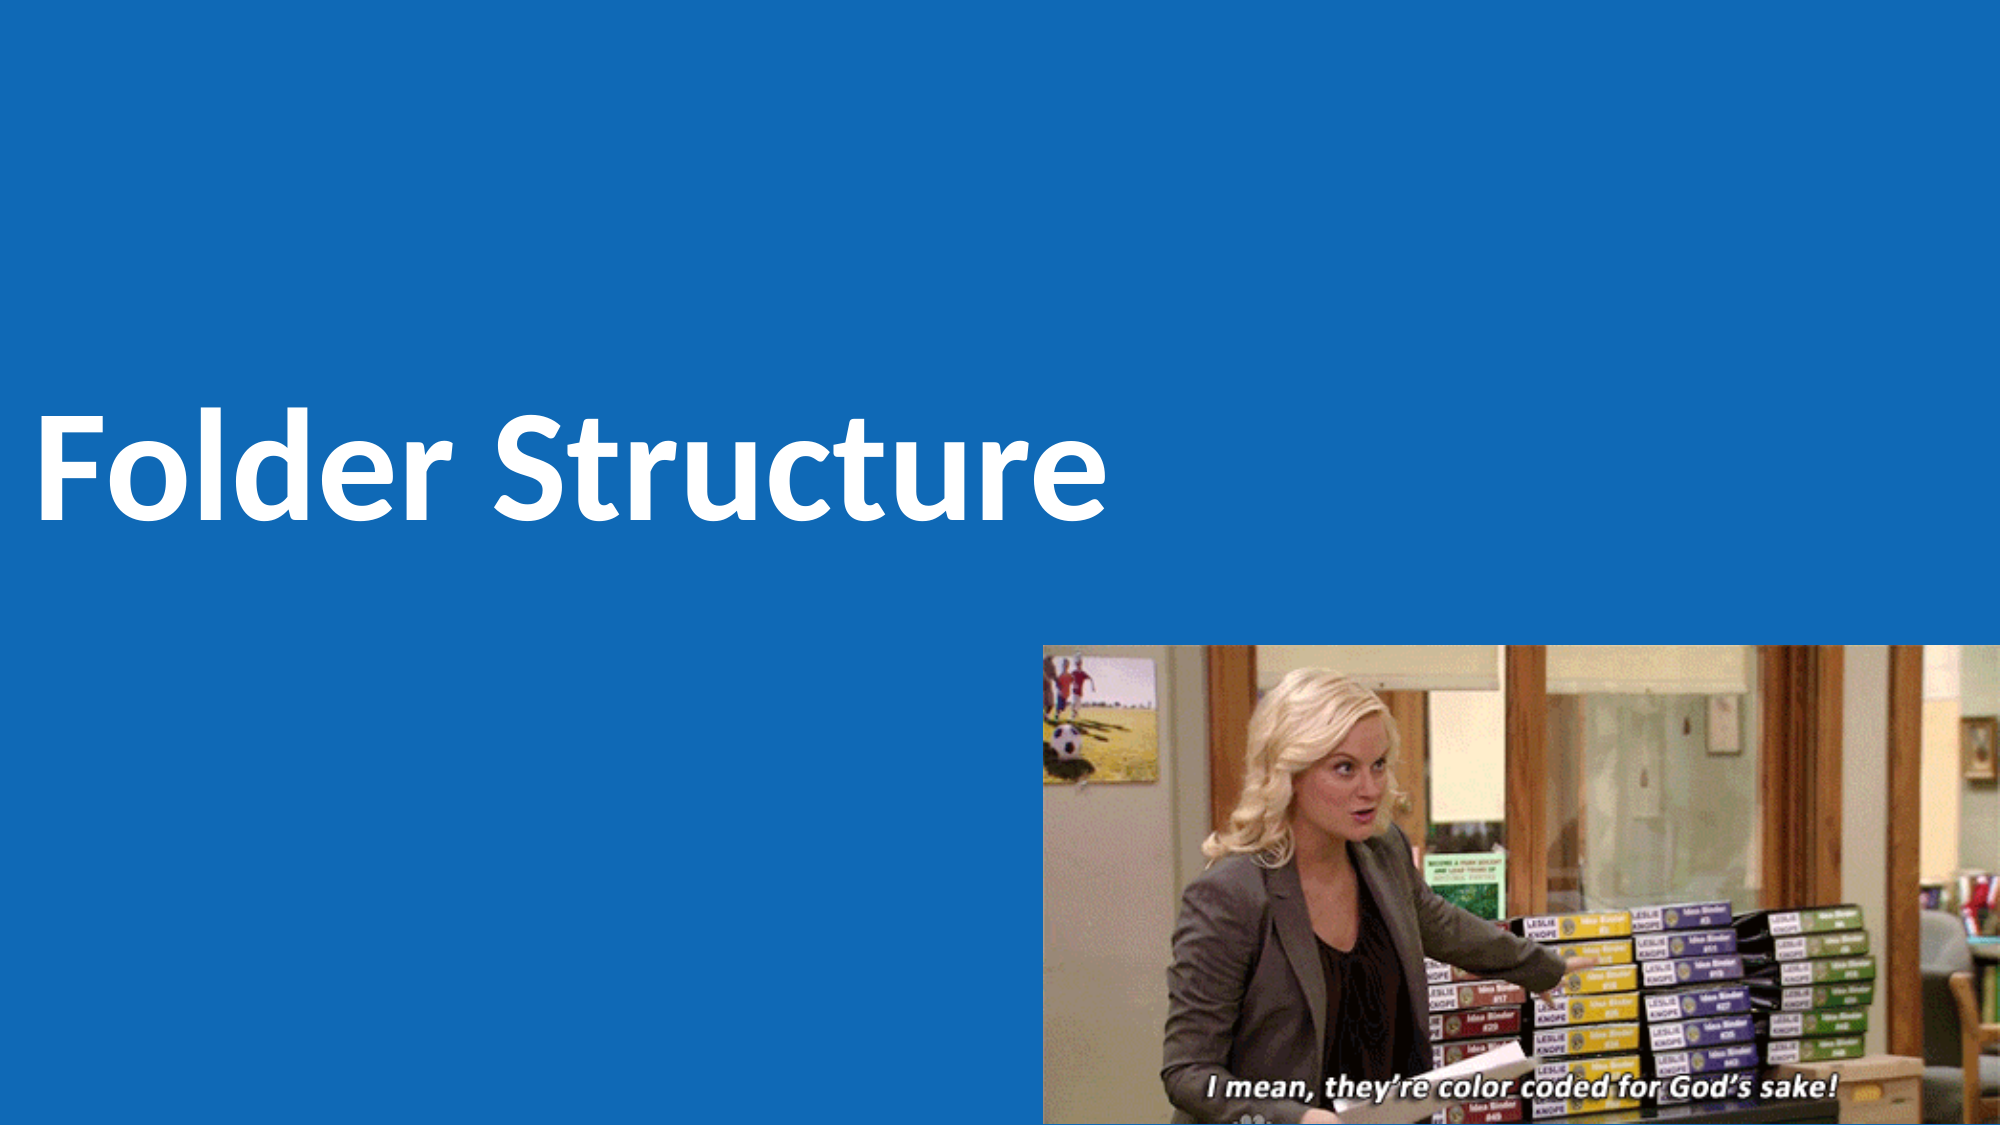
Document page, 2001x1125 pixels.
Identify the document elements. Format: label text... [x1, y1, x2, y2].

picture [1043, 645, 2000, 1125]
title Folder Structure [0, 362, 1146, 563]
